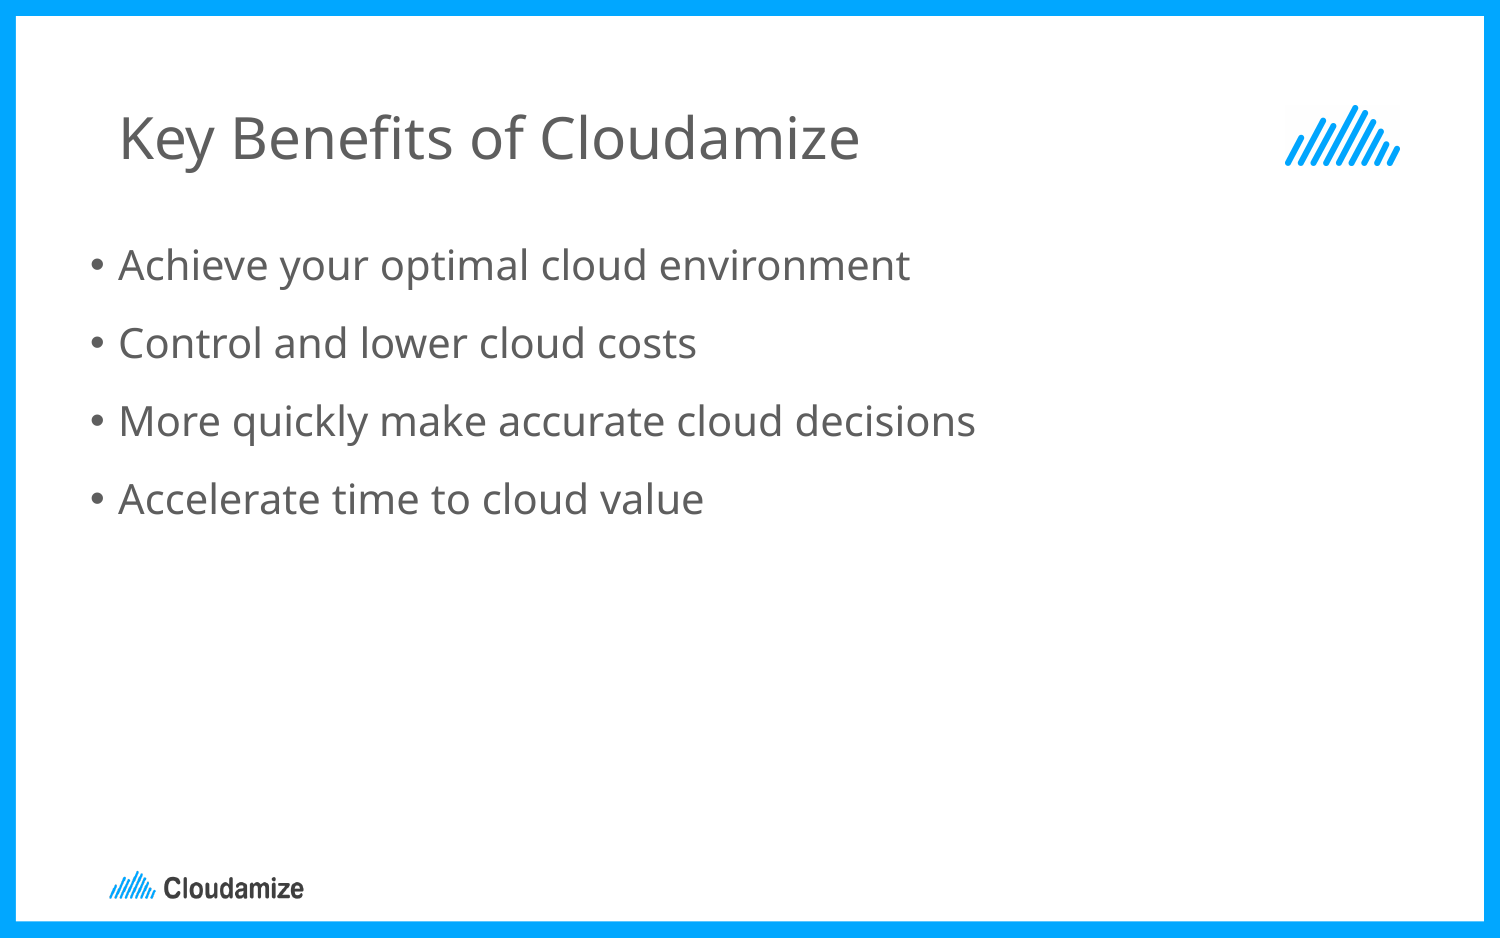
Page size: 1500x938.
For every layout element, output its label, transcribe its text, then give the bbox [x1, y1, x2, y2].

list Achieve your optimal cloud environment Control and lower cloud costs More quickly make accurate cloud decisions Accelerate time to cloud value [75, 218, 1425, 764]
title Key Benefits of Cloudamize [103, 49, 1258, 218]
picture [1285, 105, 1400, 166]
